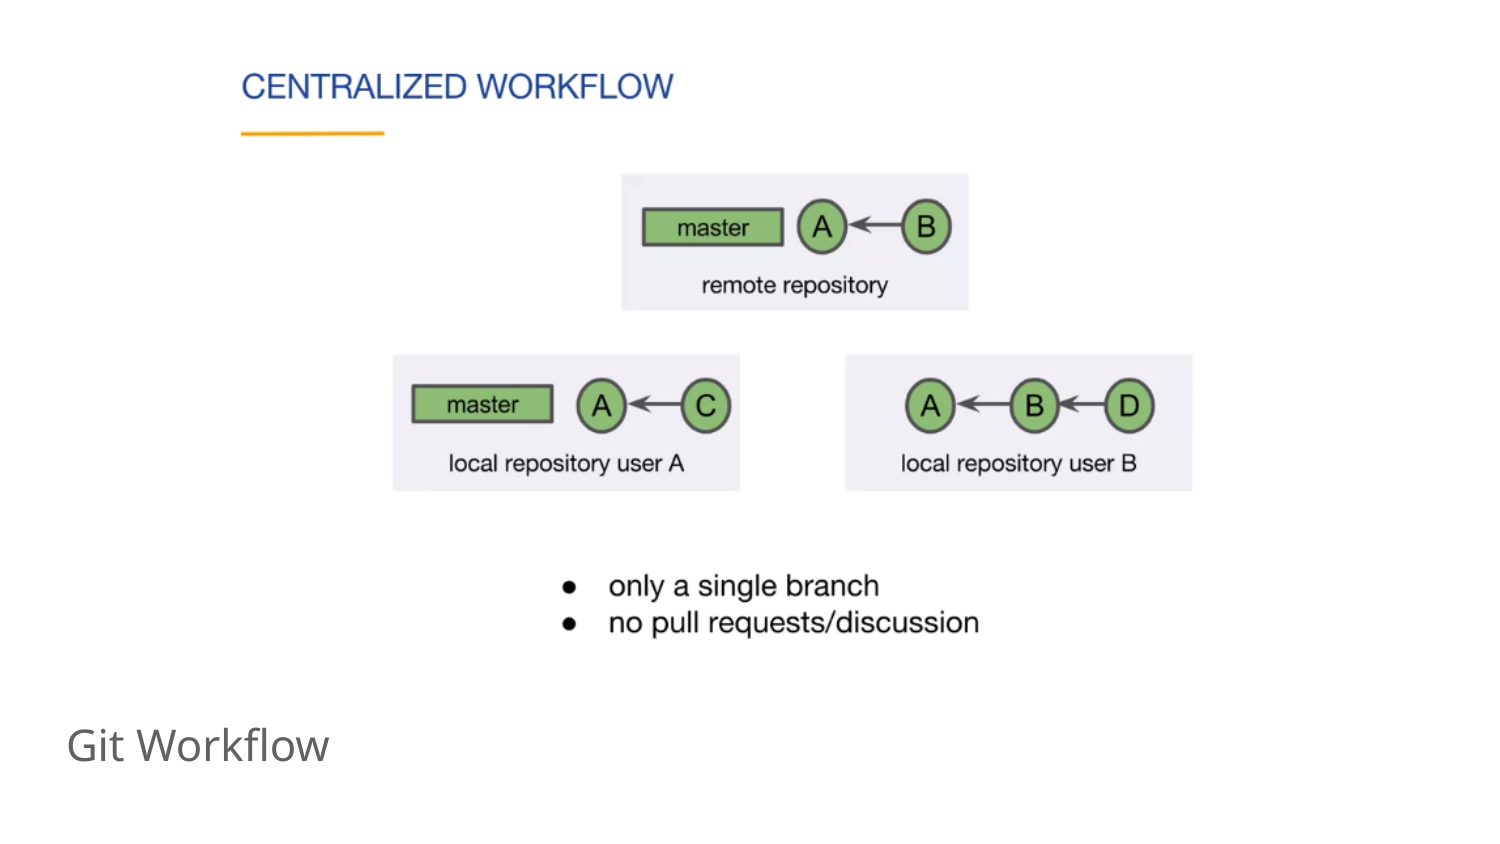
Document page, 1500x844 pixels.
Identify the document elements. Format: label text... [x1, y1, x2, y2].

picture [215, 40, 1331, 687]
list Git Workflow [51, 695, 1036, 794]
